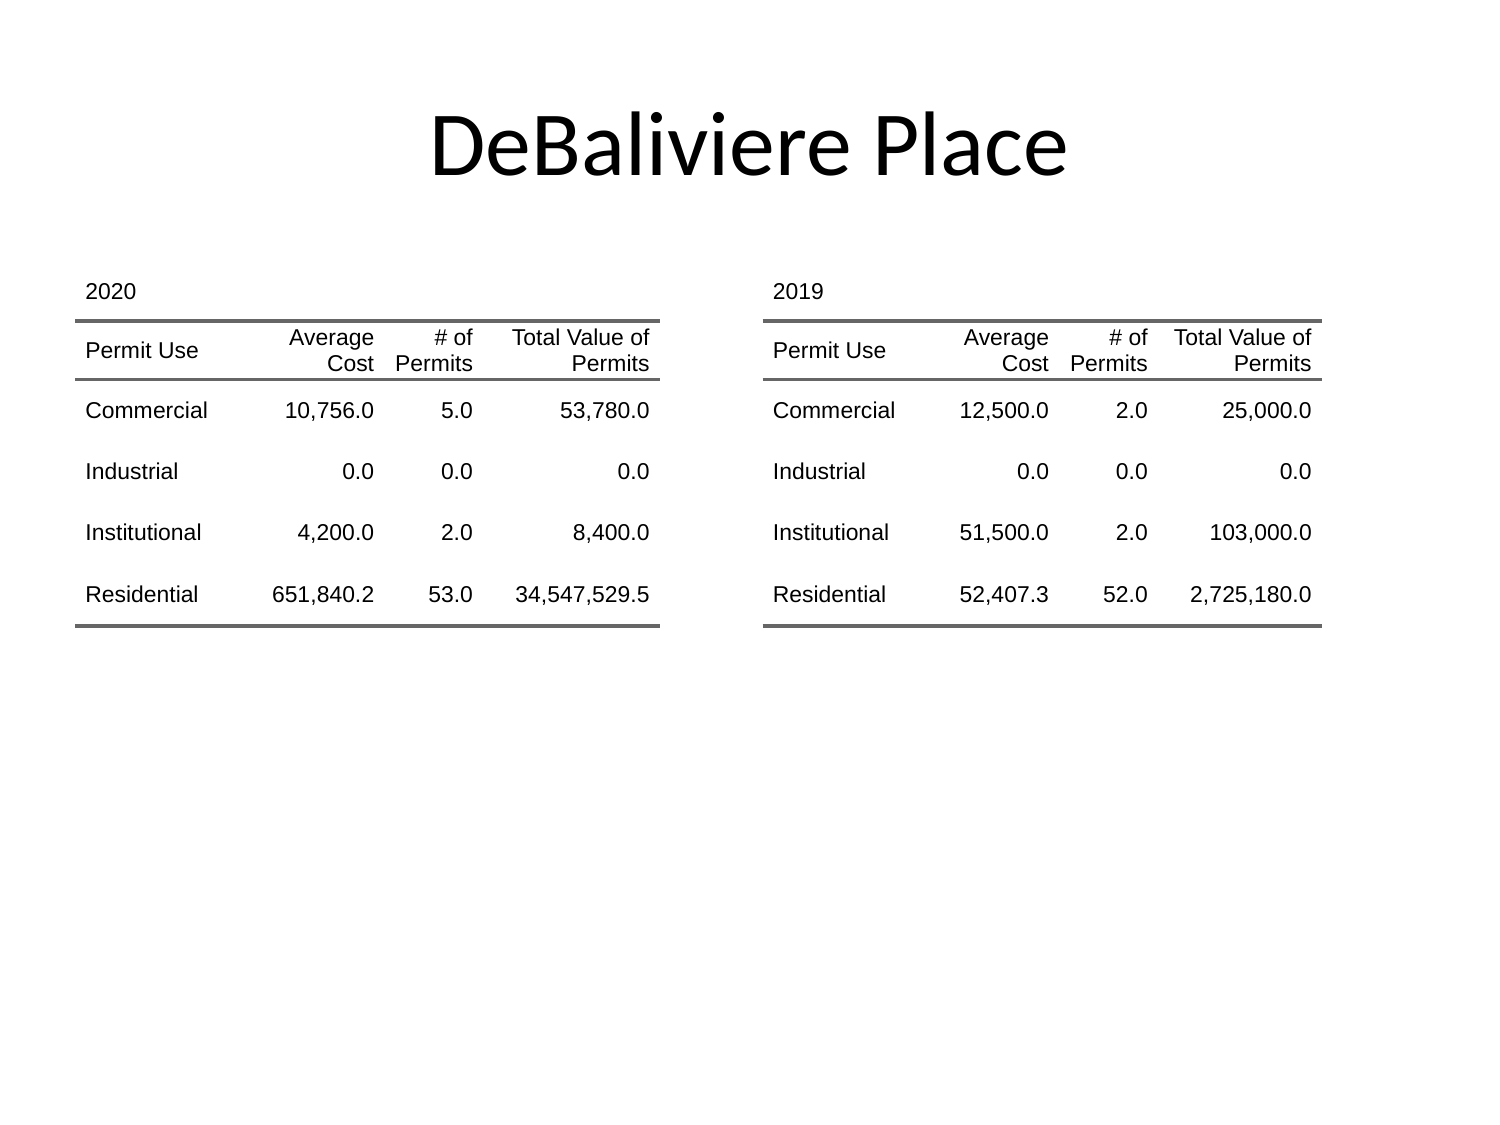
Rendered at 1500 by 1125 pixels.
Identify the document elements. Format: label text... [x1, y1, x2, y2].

table_cell Institutional [763, 501, 928, 564]
table_cell 5.0 [385, 381, 483, 442]
table_cell 651,840.2 [240, 564, 385, 624]
table_cell Industrial [75, 442, 240, 501]
table_cell 53,780.0 [483, 381, 660, 442]
table_cell 103,000.0 [1158, 501, 1322, 564]
title DeBaliviere Place [75, 45, 1425, 233]
table_cell 10,756.0 [240, 381, 385, 442]
table_cell # of Permits [1059, 323, 1158, 378]
table_cell 8,400.0 [483, 501, 660, 564]
table_cell 2.0 [385, 501, 483, 564]
table_cell 0.0 [483, 442, 660, 501]
table_cell 0.0 [1158, 442, 1322, 501]
table_header 2020 [75, 262, 660, 319]
table_cell 12,500.0 [928, 381, 1059, 442]
table_cell 25,000.0 [1158, 381, 1322, 442]
table_cell 2.0 [1059, 501, 1158, 564]
table_cell Total Value of Permits [483, 323, 660, 378]
table_cell # of Permits [385, 323, 483, 378]
table_cell 52.0 [1059, 564, 1158, 624]
table_cell Commercial [75, 381, 240, 442]
table_cell Industrial [763, 442, 928, 501]
table_cell Average Cost [240, 323, 385, 378]
table_cell 2,725,180.0 [1158, 564, 1322, 624]
table_cell Total Value of Permits [1158, 323, 1322, 378]
table_cell Commercial [763, 381, 928, 442]
table_cell Residential [75, 564, 240, 624]
table_cell 0.0 [928, 442, 1059, 501]
table_cell 4,200.0 [240, 501, 385, 564]
table_cell 53.0 [385, 564, 483, 624]
table_cell Residential [763, 564, 928, 624]
table_cell Average Cost [928, 323, 1059, 378]
table_header 2019 [763, 262, 1322, 319]
table_cell 0.0 [1059, 442, 1158, 501]
table_cell Permit Use [763, 323, 928, 378]
table_cell 2.0 [1059, 381, 1158, 442]
table_cell Permit Use [75, 323, 240, 378]
table_cell 0.0 [385, 442, 483, 501]
table_cell 0.0 [240, 442, 385, 501]
table_cell Institutional [75, 501, 240, 564]
table_cell 51,500.0 [928, 501, 1059, 564]
table_cell 34,547,529.5 [483, 564, 660, 624]
table_cell 52,407.3 [928, 564, 1059, 624]
